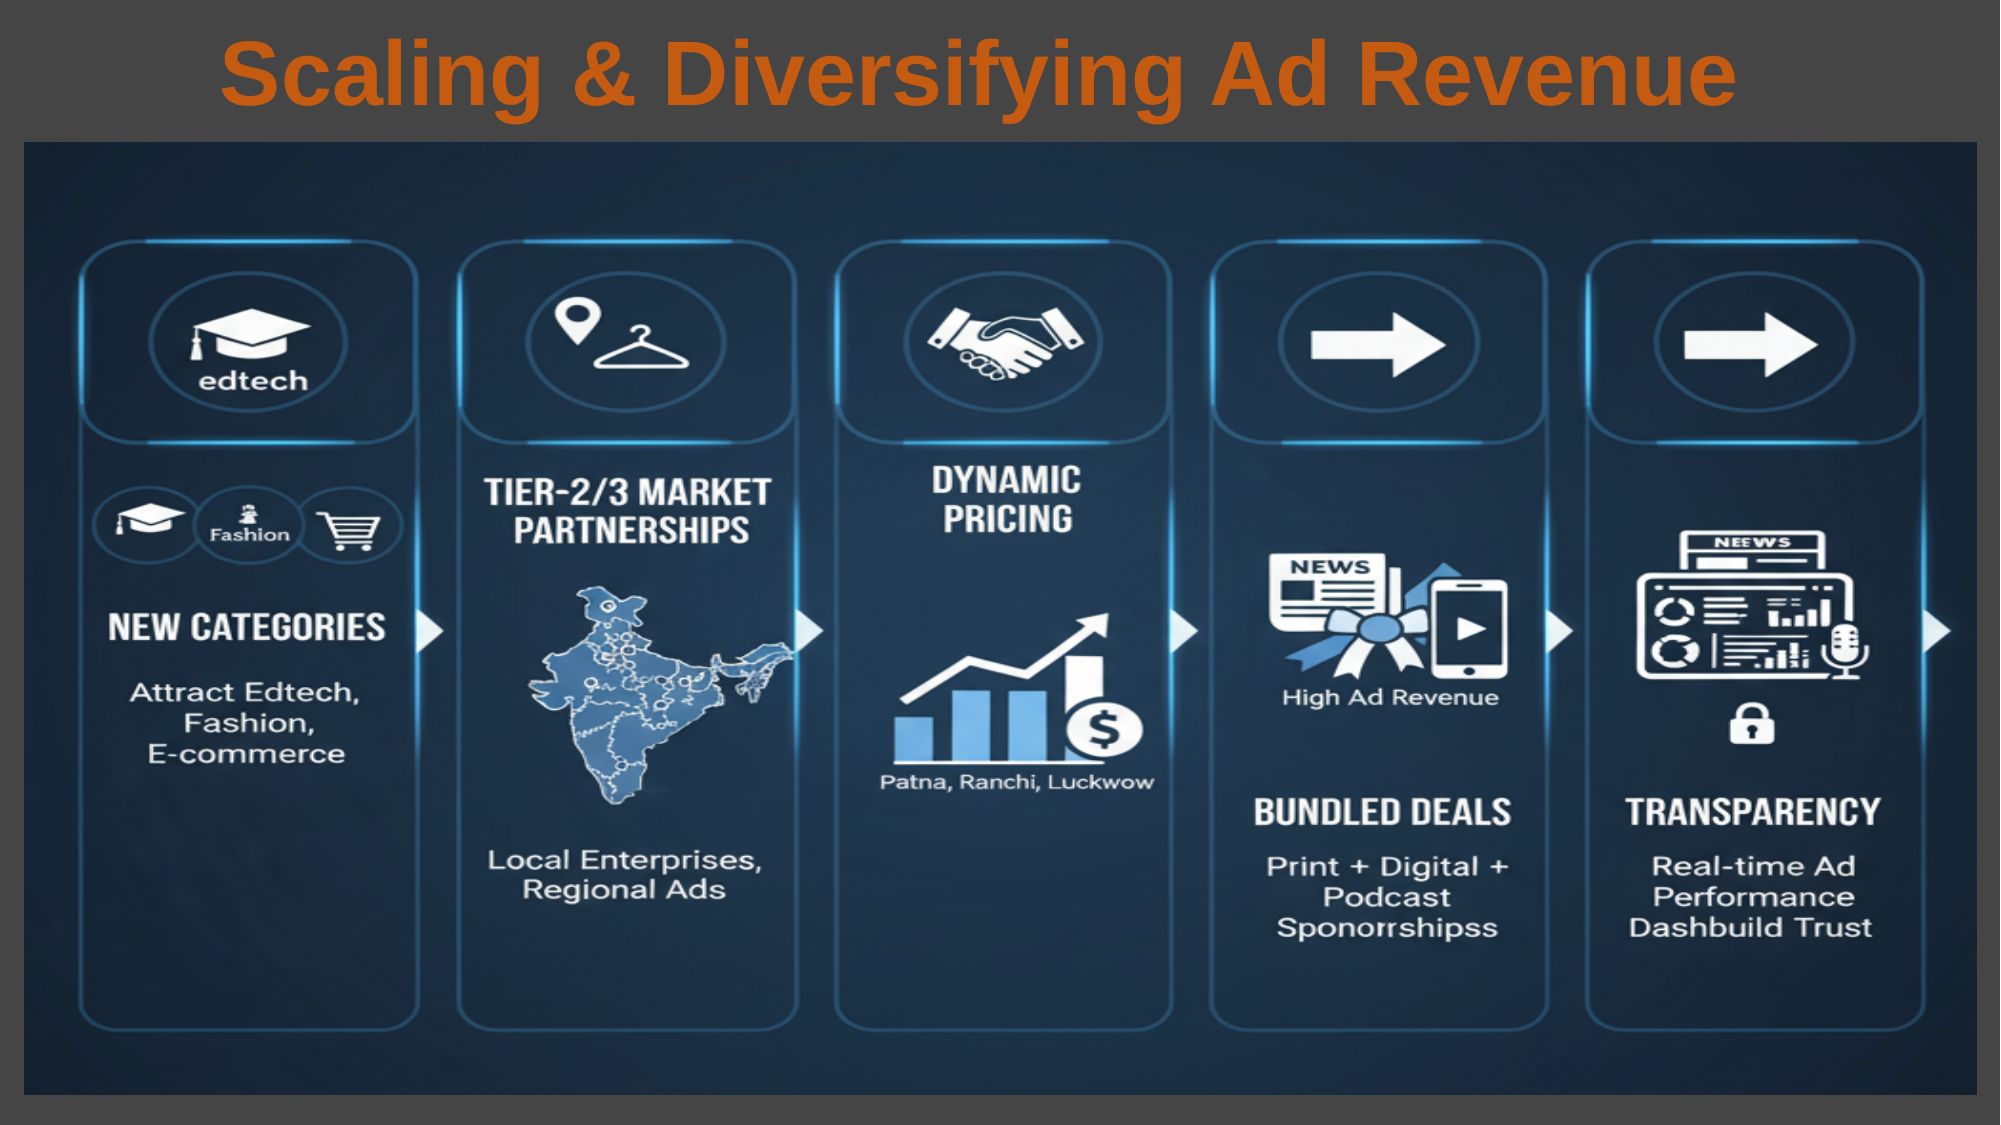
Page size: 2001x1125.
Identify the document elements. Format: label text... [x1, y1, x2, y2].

title Scaling & Diversifying Ad Revenue [117, 9, 1843, 142]
picture [24, 142, 1977, 1095]
